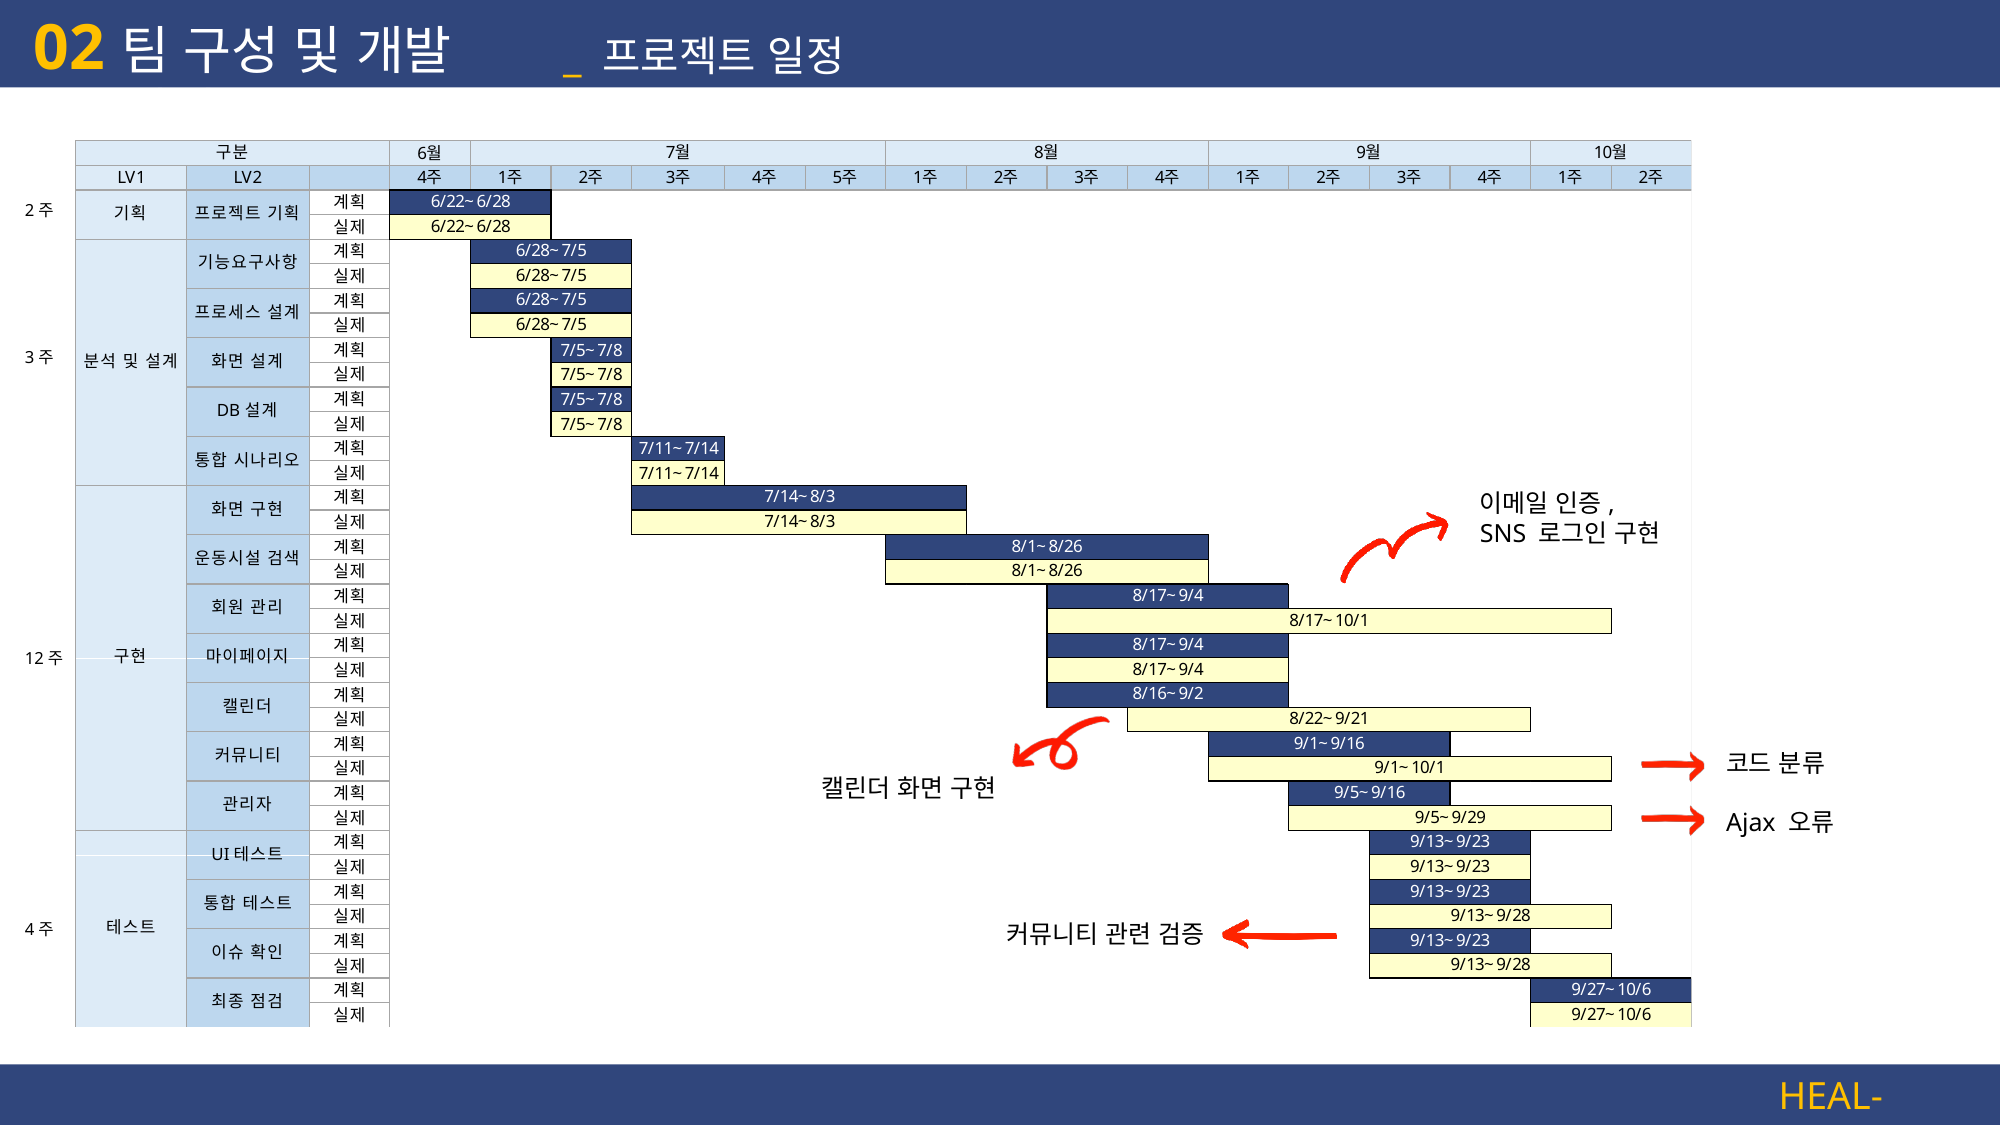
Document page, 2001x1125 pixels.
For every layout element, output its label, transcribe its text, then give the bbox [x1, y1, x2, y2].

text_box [18, 0, 571, 91]
text_box 4주 [10, 911, 74, 947]
text_box 2주 [10, 192, 74, 228]
text_box 12주 [10, 640, 74, 676]
text_box _ 프로젝트 일정 [571, 22, 880, 88]
text_box HEAL-LO [1763, 1064, 1932, 1125]
text_box 3주 [10, 339, 74, 375]
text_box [74, 140, 1877, 1028]
